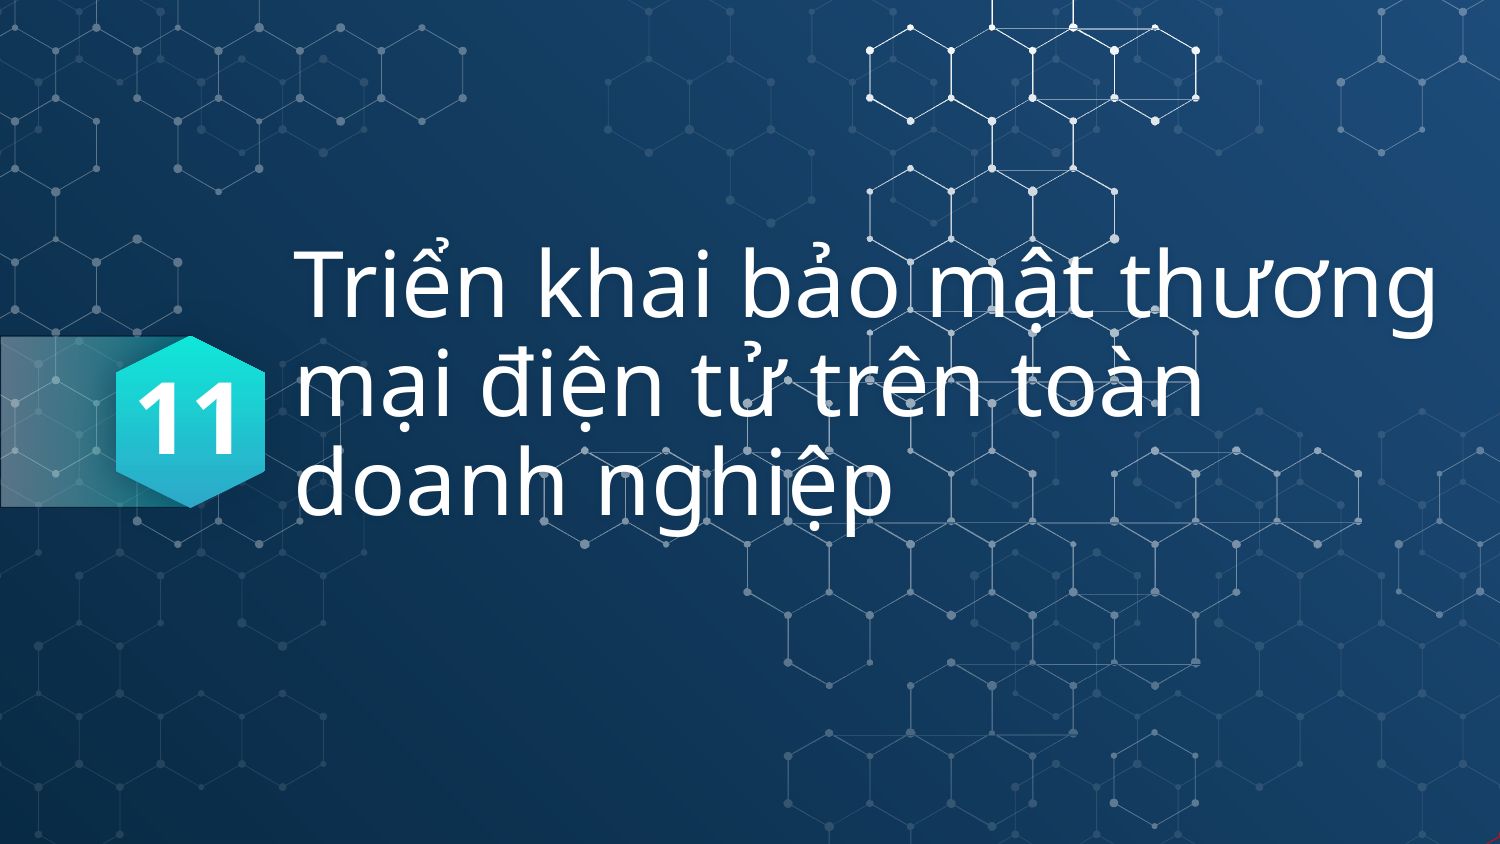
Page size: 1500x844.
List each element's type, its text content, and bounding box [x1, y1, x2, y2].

title Triển khai bảo mật thương mại điện tử trên toàn doanh nghiệp [293, 308, 1483, 536]
text_box 11 [116, 335, 266, 509]
